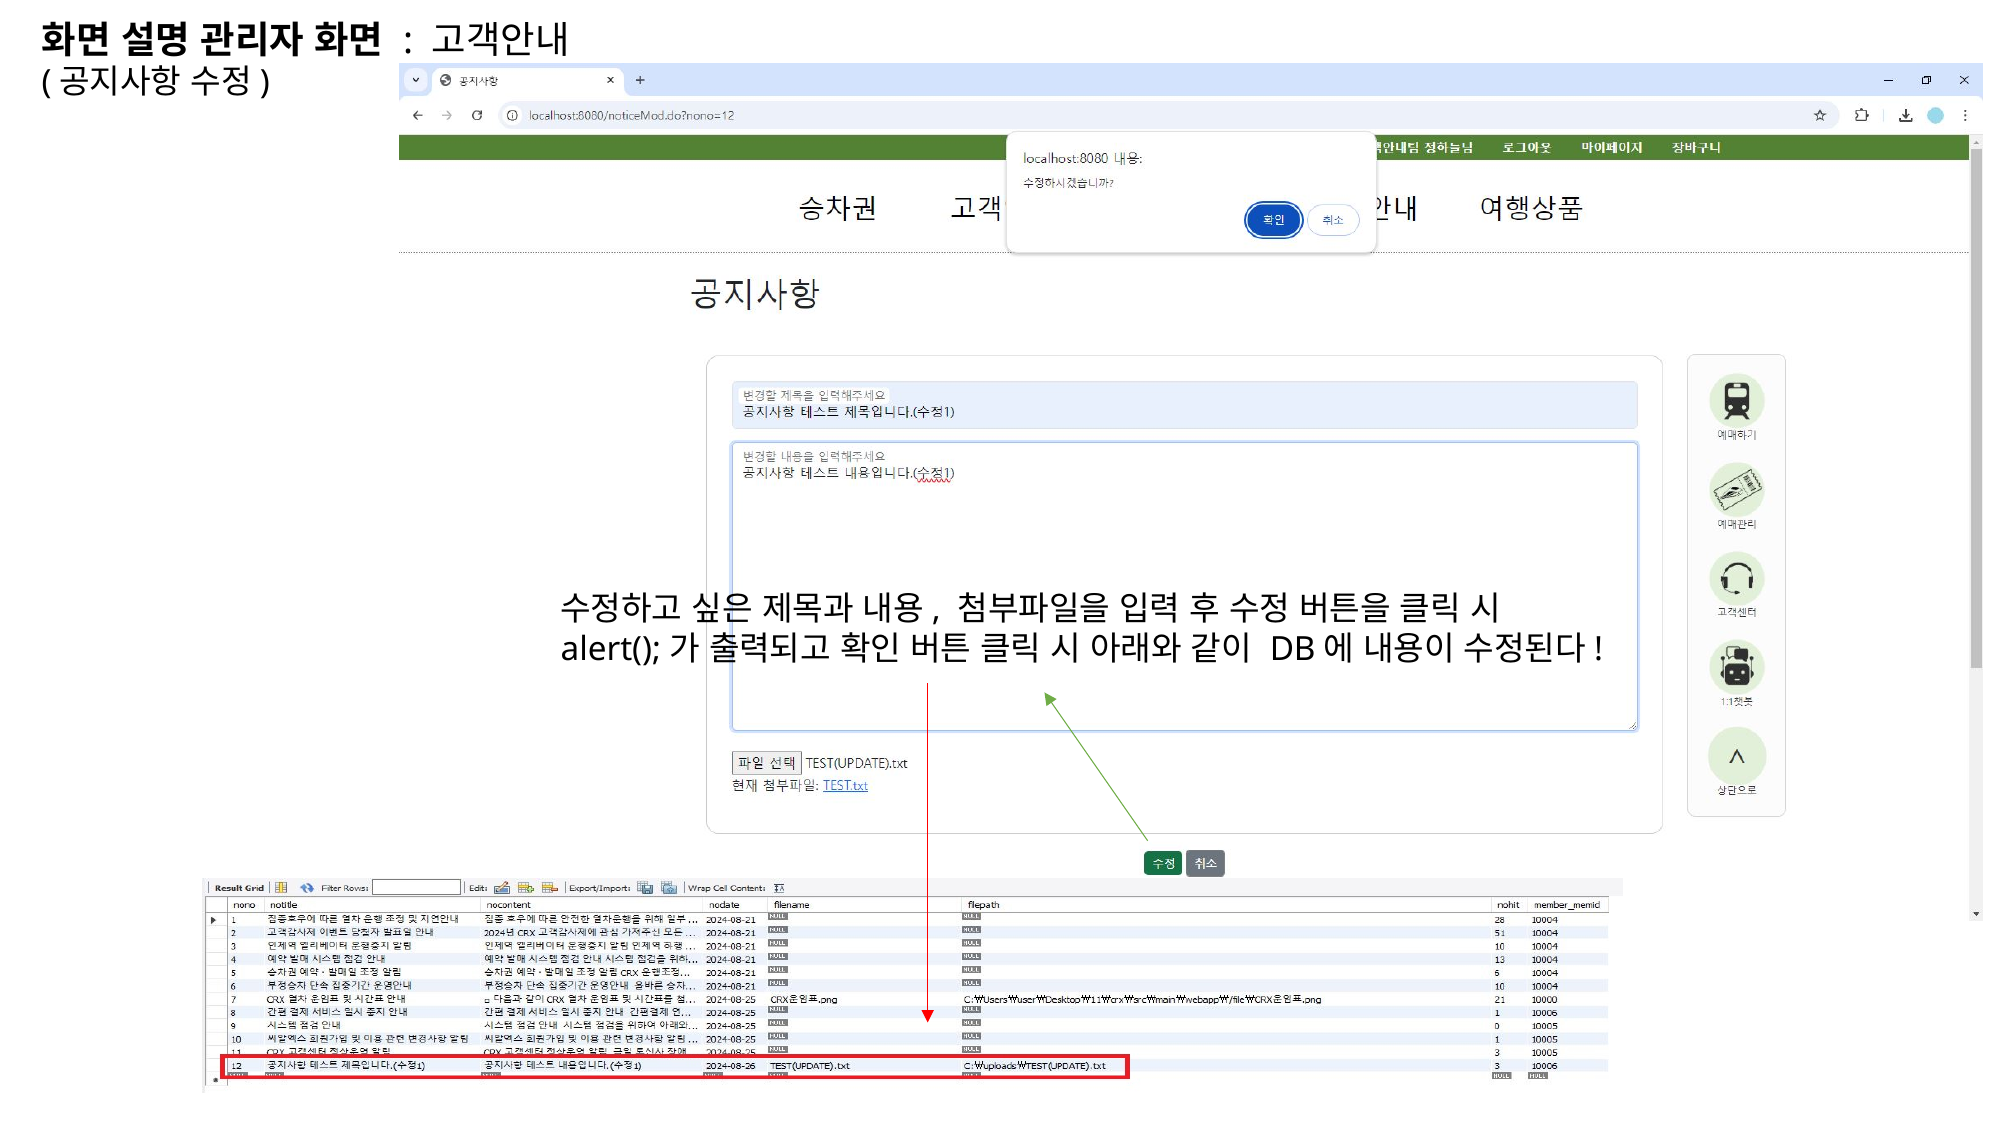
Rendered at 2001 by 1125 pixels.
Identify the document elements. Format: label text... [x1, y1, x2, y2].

picture [202, 63, 1983, 1093]
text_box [1044, 692, 1148, 841]
text_box 화면 설명 관리자 화면 : 고객안내 (공지사항 수정) [26, 8, 585, 108]
